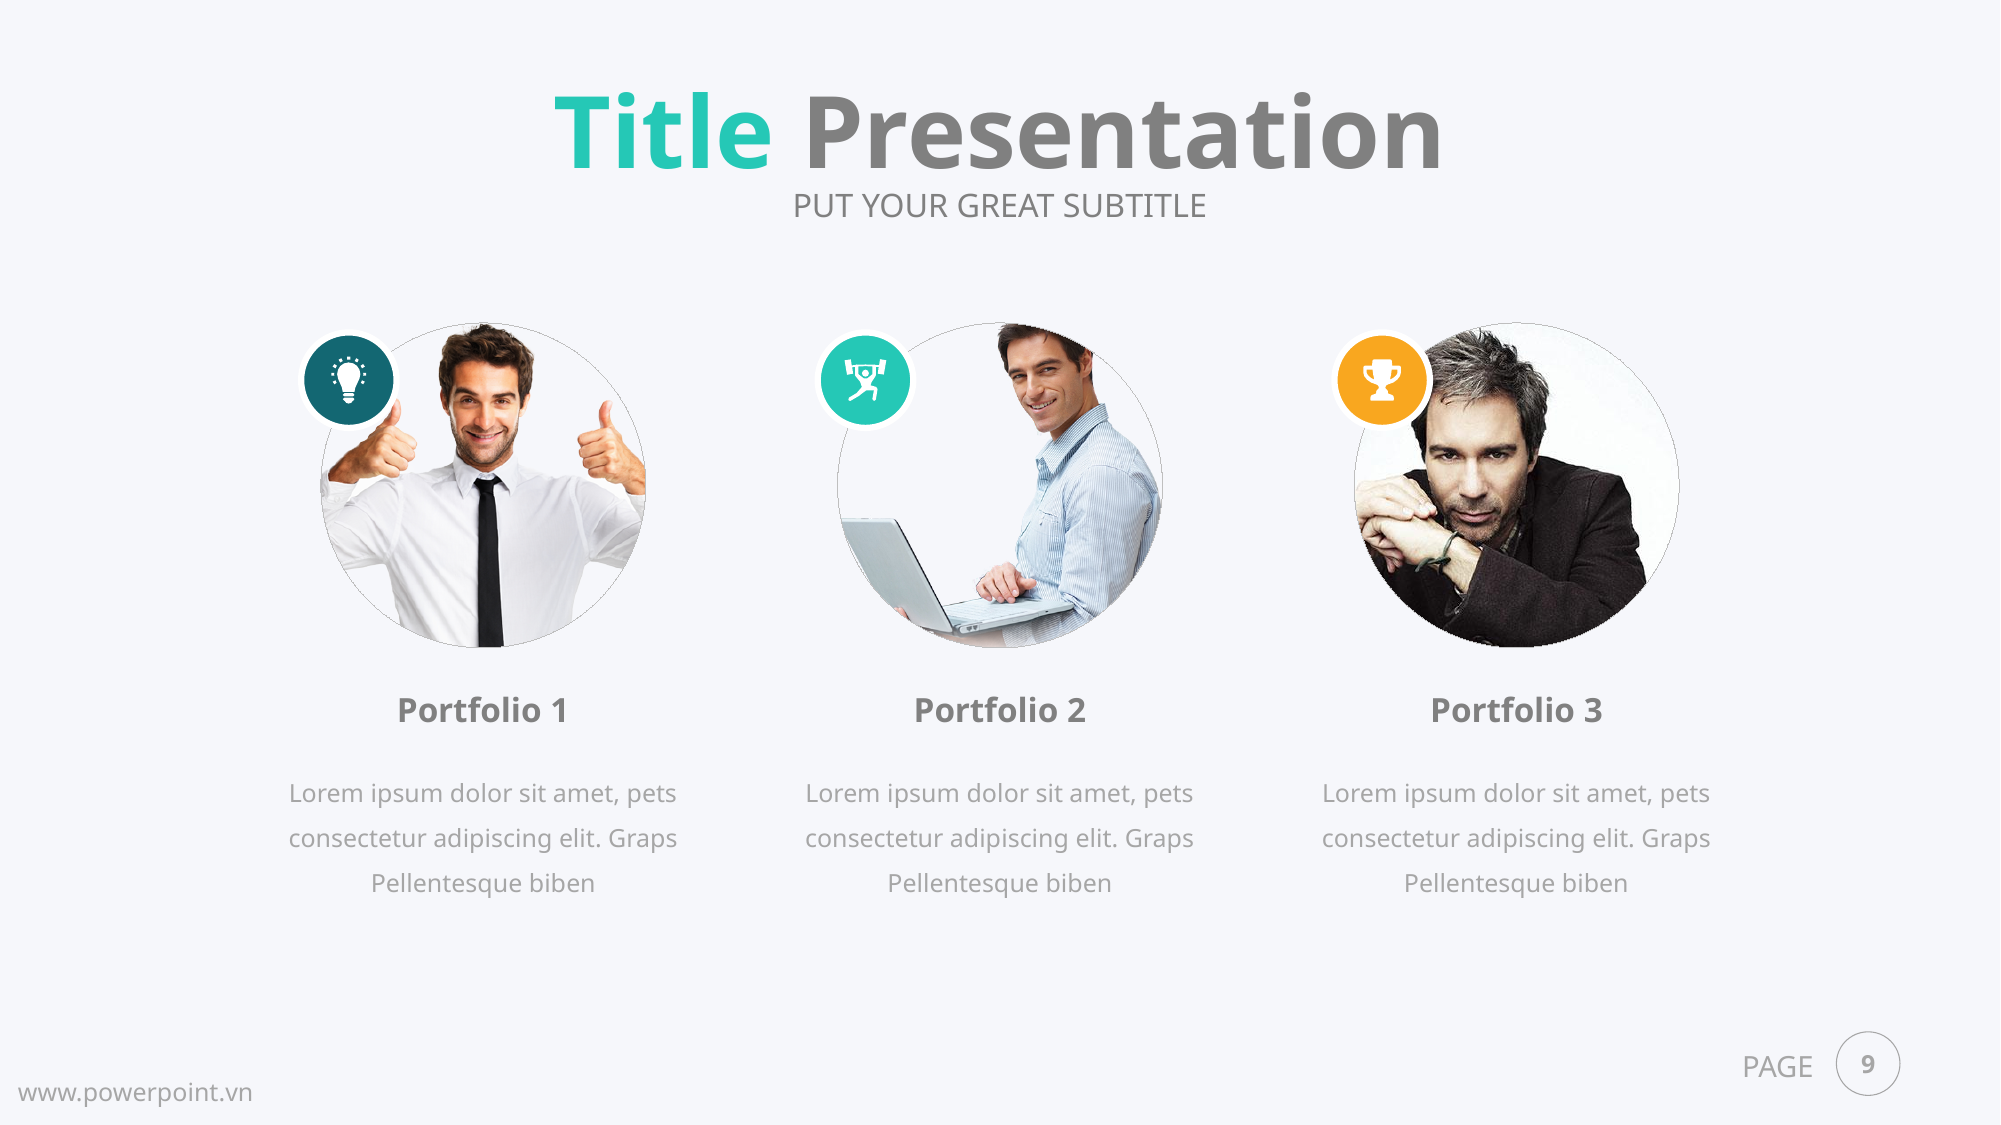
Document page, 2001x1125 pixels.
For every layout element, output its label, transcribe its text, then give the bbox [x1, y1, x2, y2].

text_box Lorem ipsum dolor sit amet, pets consectetur adipiscing elit. Graps Pellentesque biben [267, 755, 699, 906]
text_box Portfolio 1 [382, 682, 585, 737]
text_box Lorem ipsum dolor sit amet, pets consectetur adipiscing elit. Graps Pellentesque biben [784, 755, 1216, 906]
picture [320, 322, 646, 648]
picture [1354, 322, 1680, 648]
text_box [301, 332, 397, 428]
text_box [817, 332, 914, 428]
text_box Portfolio 2 [898, 682, 1102, 737]
text_box Lorem ipsum dolor sit amet, pets consectetur adipiscing elit. Graps Pellentesque biben [1300, 755, 1733, 906]
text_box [493, 64, 1507, 237]
text_box Portfolio 3 [1415, 682, 1618, 737]
picture [837, 322, 1163, 648]
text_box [1334, 332, 1430, 428]
